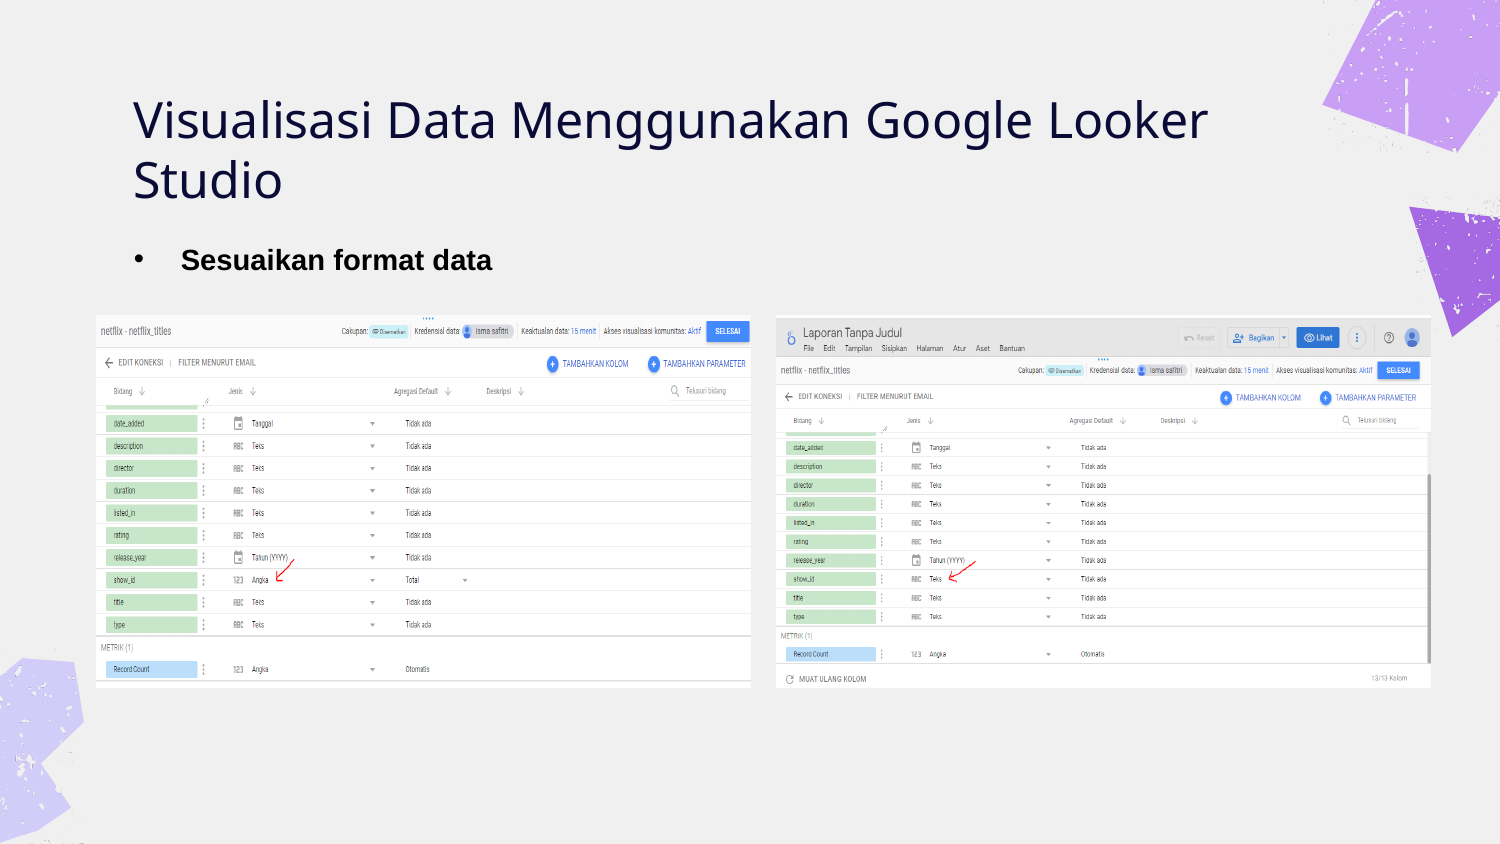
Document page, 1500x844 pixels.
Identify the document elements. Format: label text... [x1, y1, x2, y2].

picture [1322, 0, 1500, 153]
title Visualisasi Data Menggunakan Google Looker Studio [118, 73, 1383, 168]
text_box Sesuaikan format data [119, 233, 508, 284]
picture [775, 197, 1500, 688]
picture [0, 647, 84, 844]
picture [96, 314, 751, 688]
